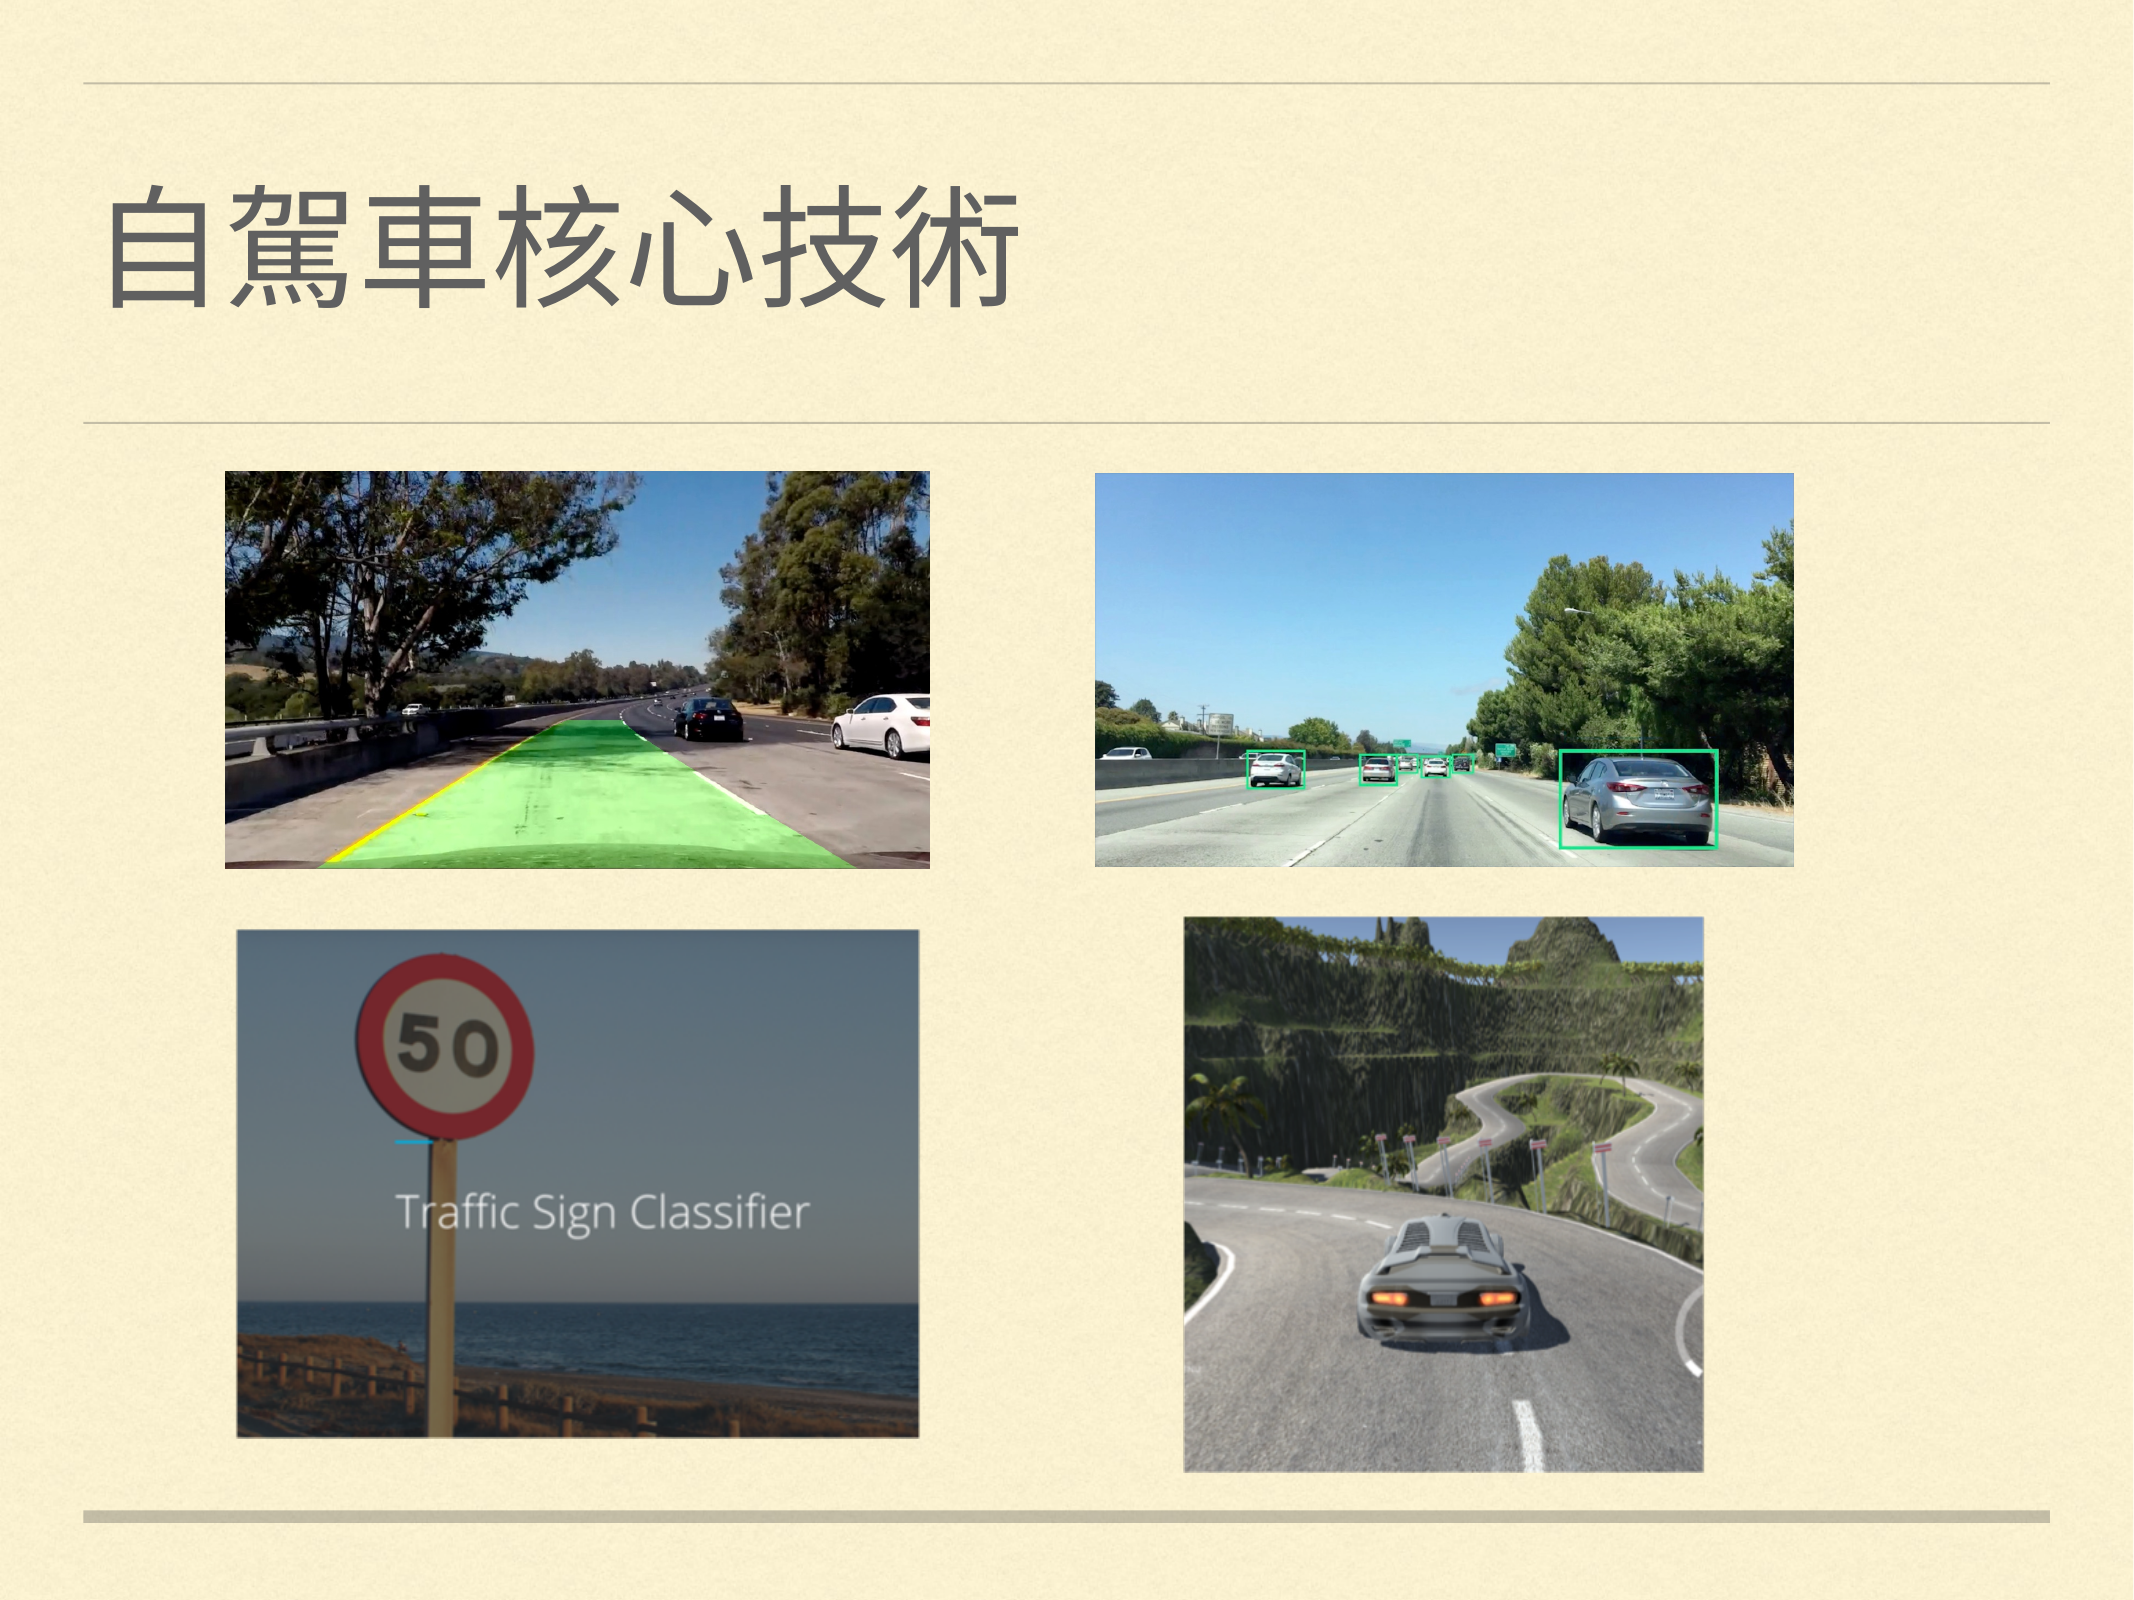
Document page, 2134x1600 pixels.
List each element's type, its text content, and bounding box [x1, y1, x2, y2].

picture [0, 0, 2134, 1600]
title 自駕車核心技術 [82, 97, 2051, 411]
